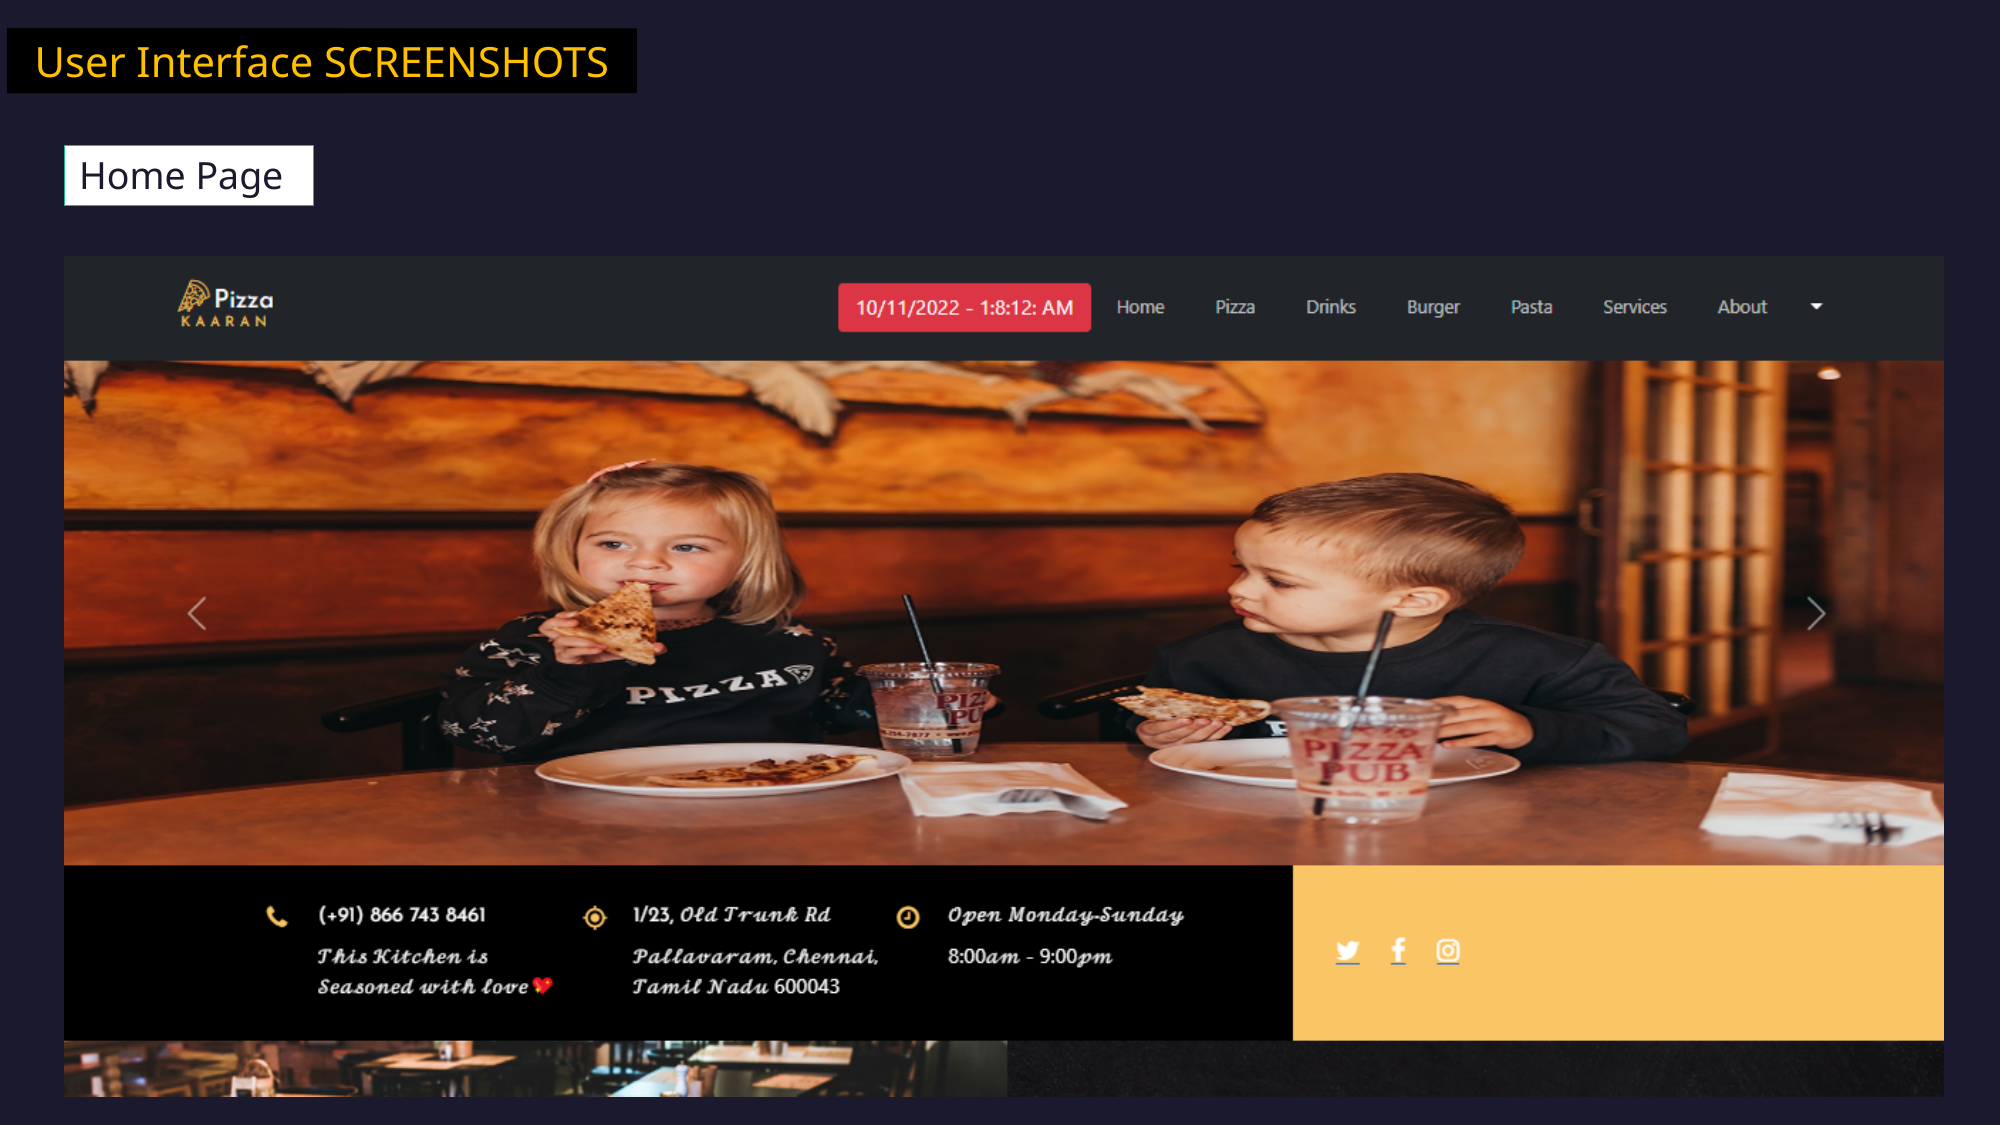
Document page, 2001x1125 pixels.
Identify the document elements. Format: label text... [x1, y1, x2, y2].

text_box User Interface SCREENSHOTS [7, 28, 637, 94]
picture [64, 256, 1944, 1097]
text_box Home Page [64, 145, 314, 206]
